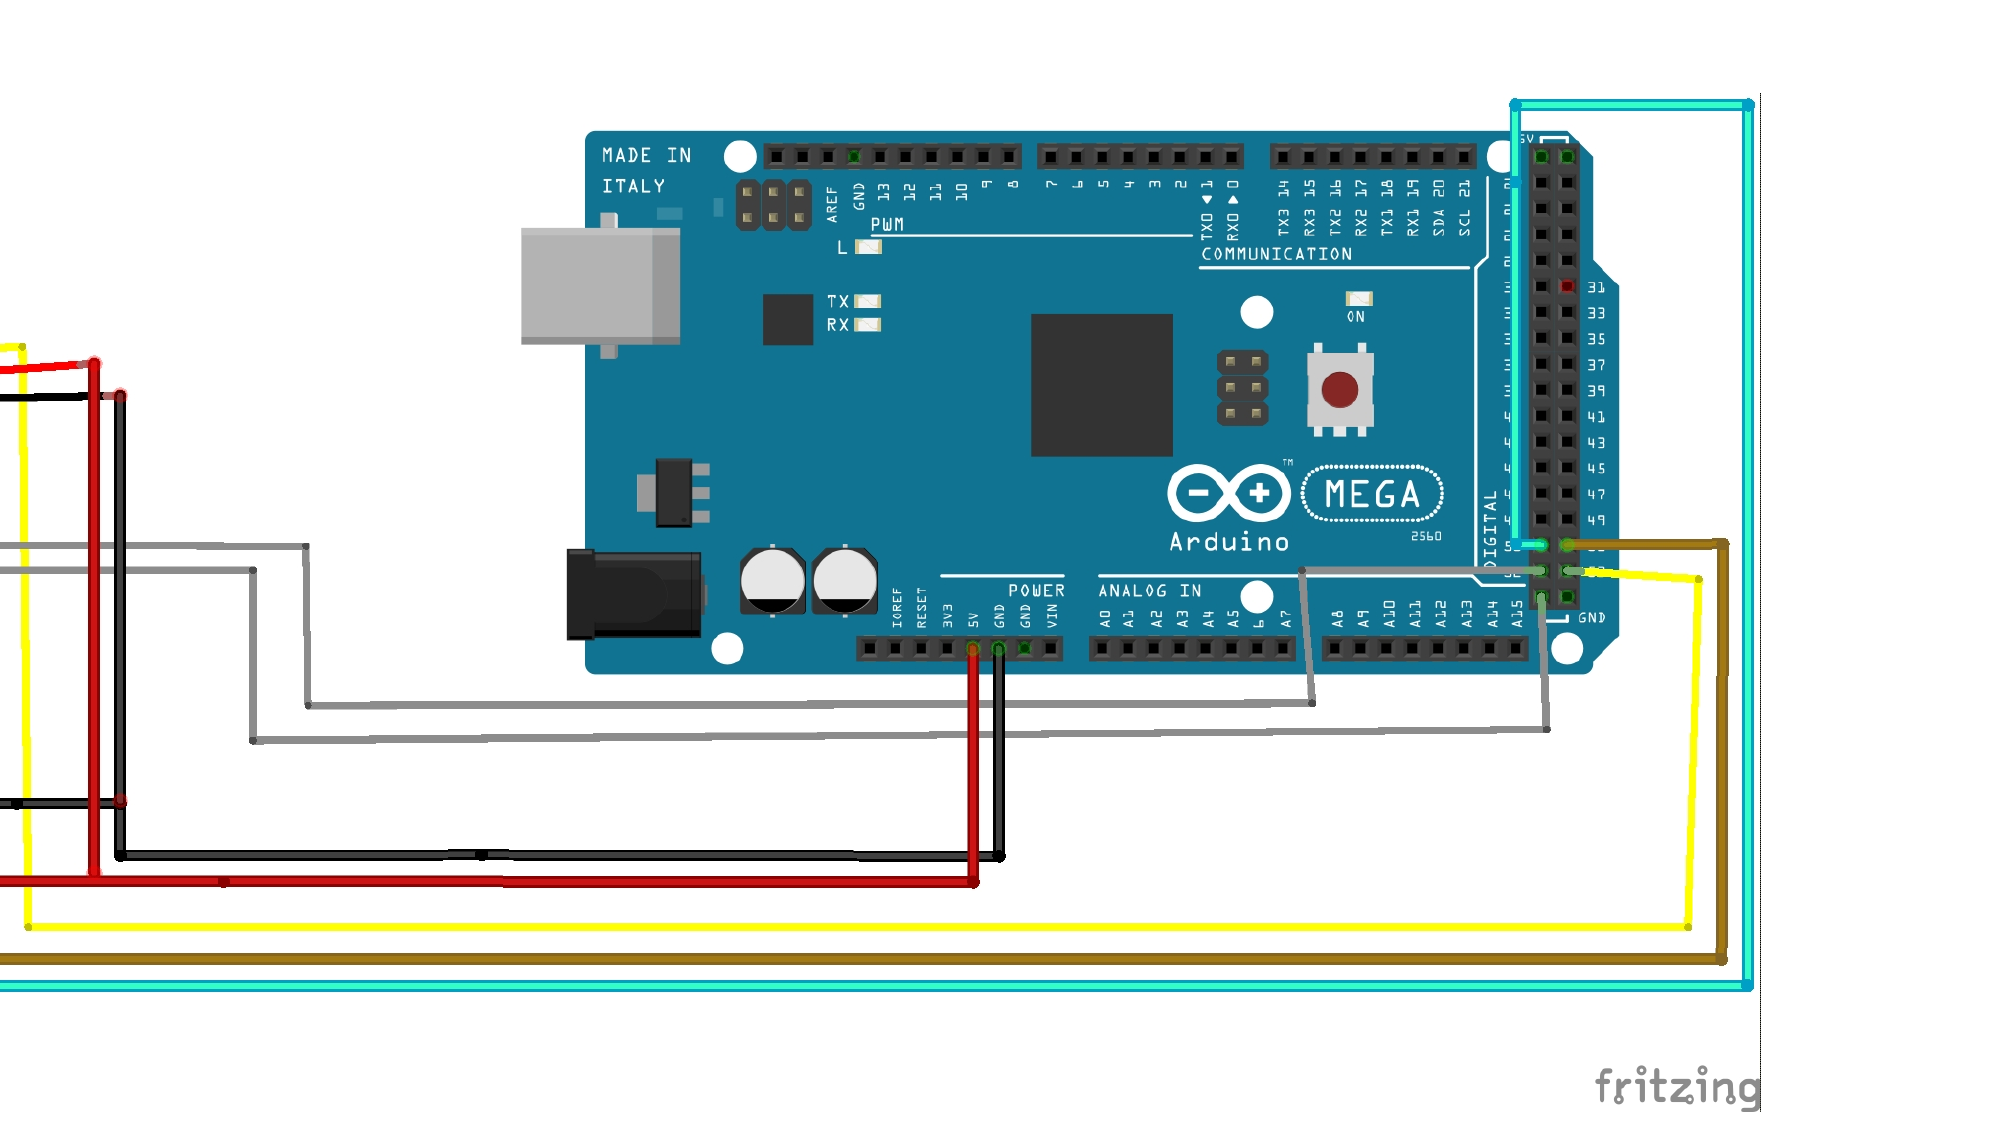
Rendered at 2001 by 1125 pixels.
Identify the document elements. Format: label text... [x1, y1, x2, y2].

title 超声波雷达 [137, 59, 1863, 278]
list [0, 93, 1761, 1112]
